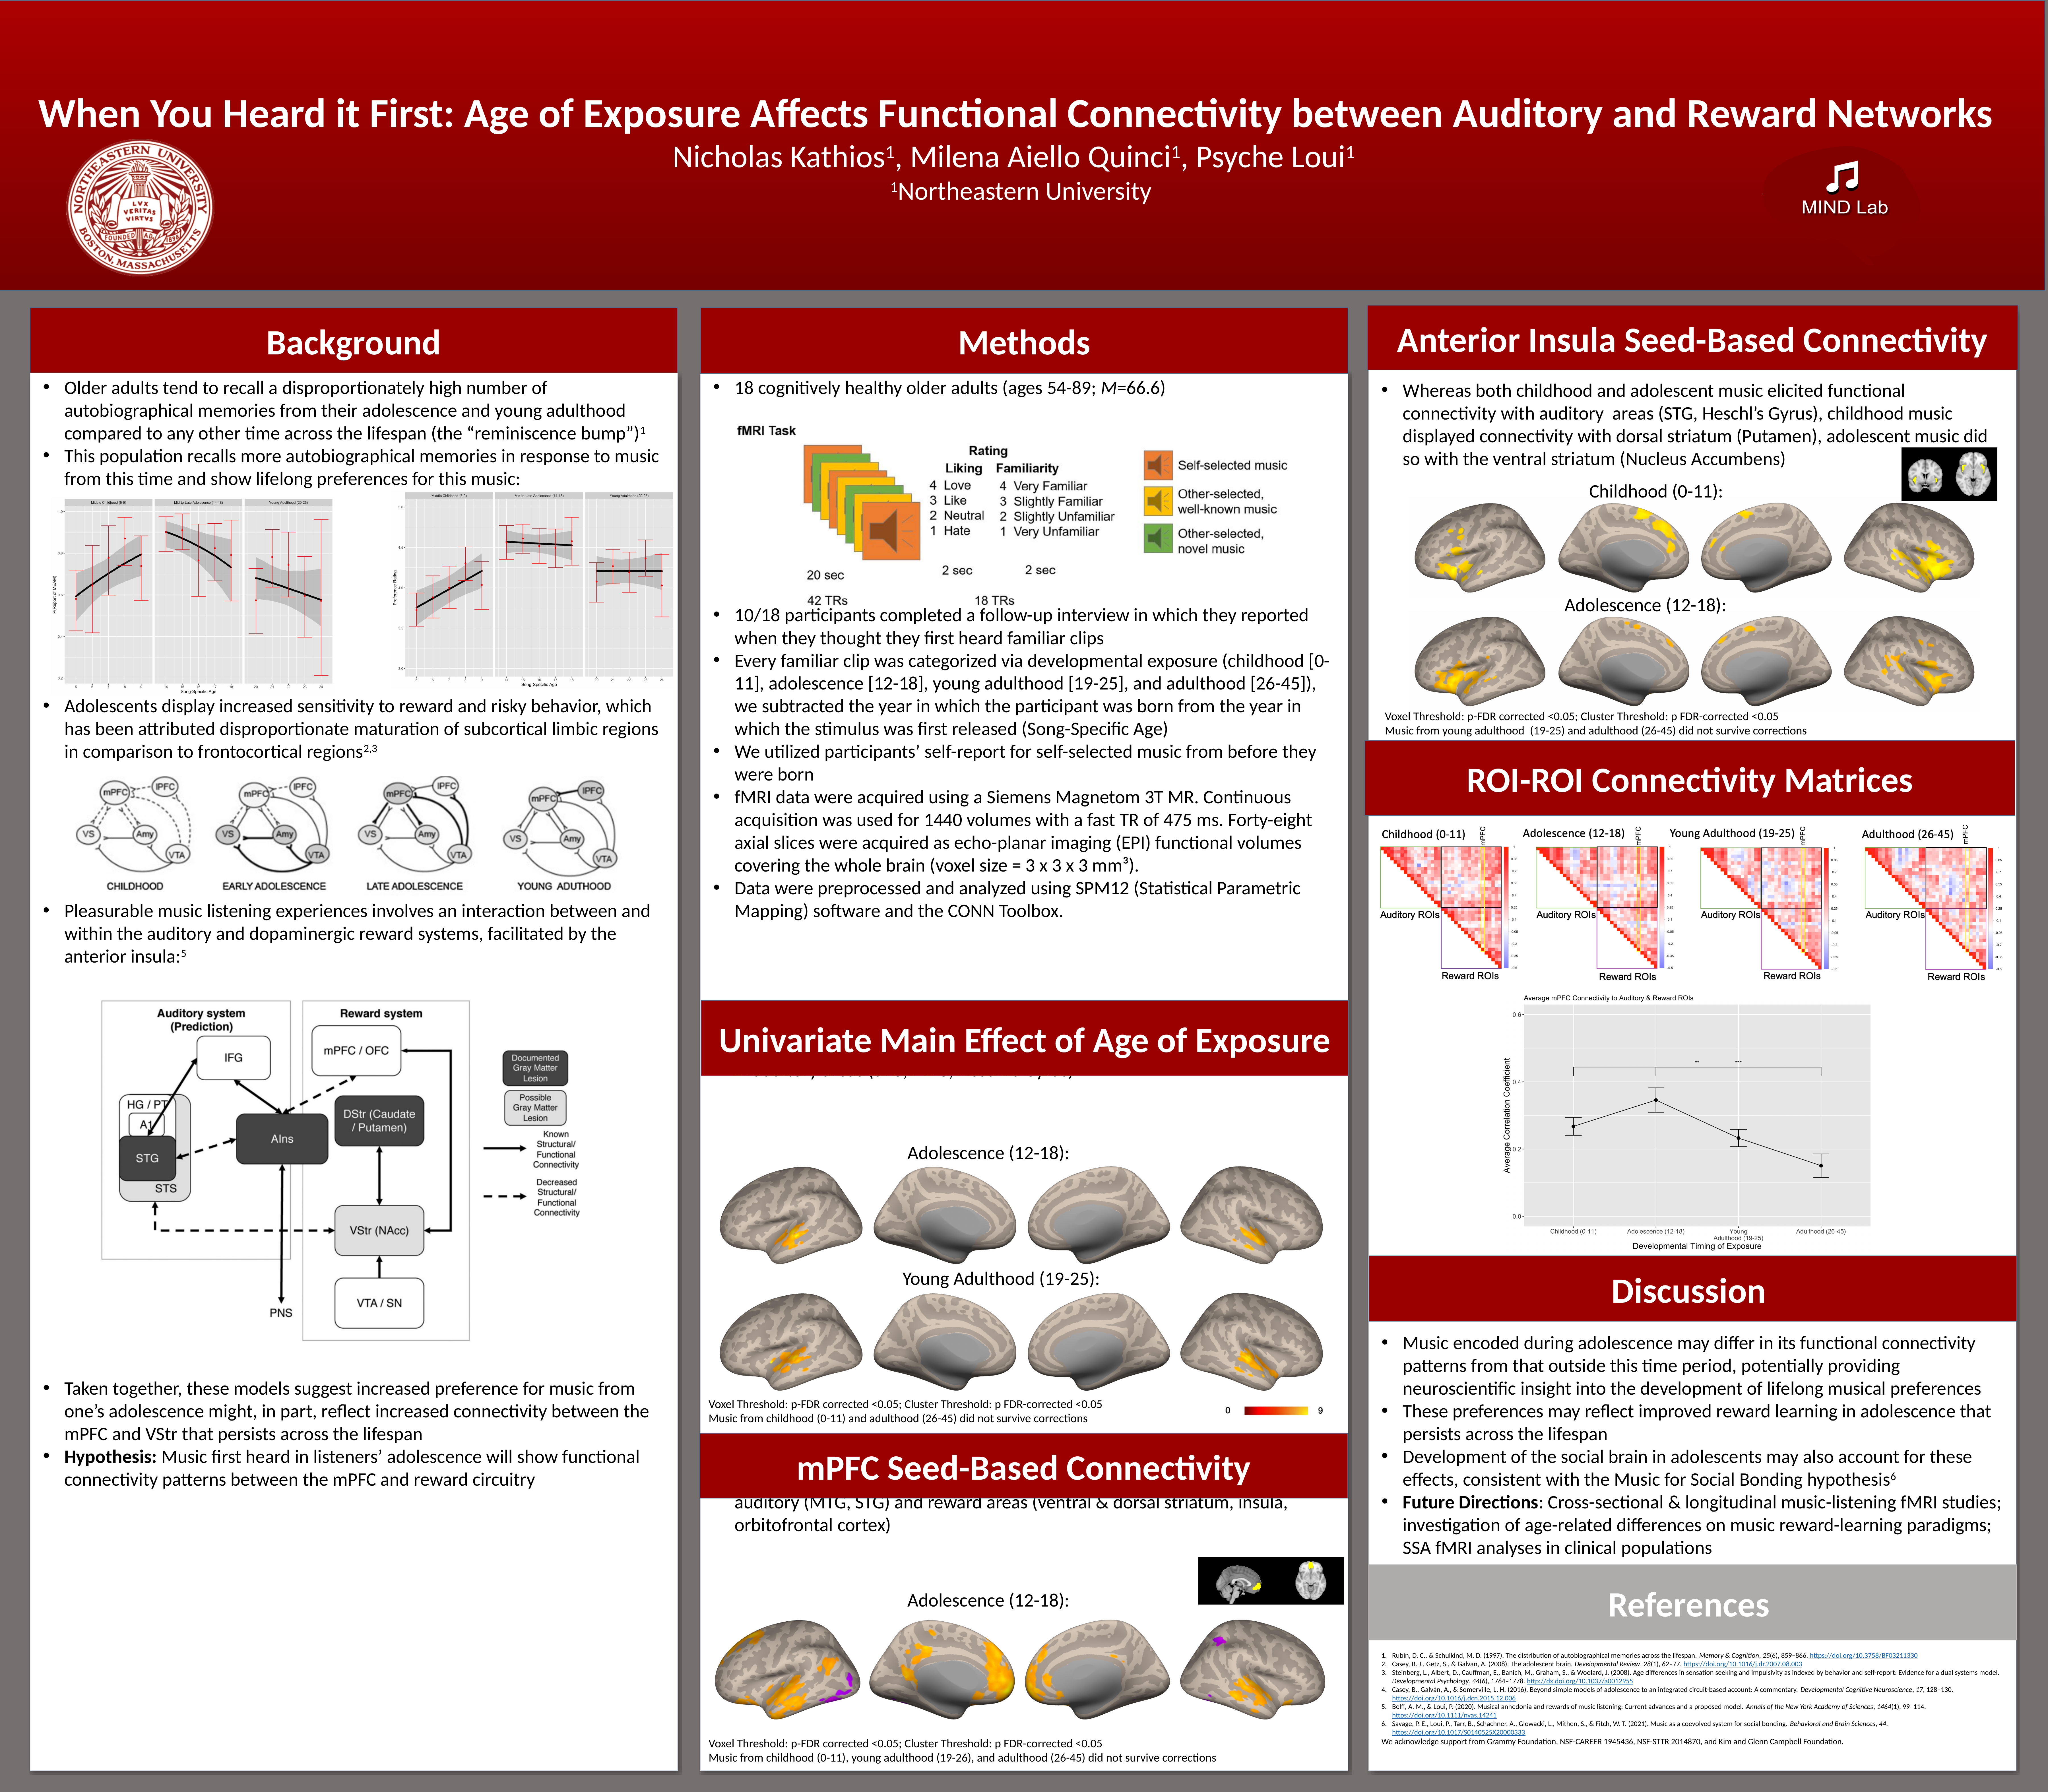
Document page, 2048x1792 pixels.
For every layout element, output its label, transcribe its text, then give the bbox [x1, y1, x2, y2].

picture [709, 408, 1344, 606]
picture [1371, 823, 2009, 988]
text_box Voxel Threshold: p-FDR corrected <0.05; Cluster Threshold: p FDR-corrected <0.05 Music from childhood (0-11) and adulthood (26-45) did not survive corrections [1330, 1394, 1375, 1427]
picture [1501, 992, 1873, 1253]
text_box Adolescence (12-18): [1560, 602, 1750, 610]
text_box Adolescence (12-18): [903, 1585, 1093, 1613]
text_box Adolescence (12-18): [903, 1138, 1093, 1161]
text_box Whereas both childhood and adolescent music elicited functional connectivity with auditory areas (STG, Heschl’s Gyrus), childhood music displayed connectivity with dorsal striatum (Putamen), adolescent music did so with the ventral striatum (Nucleus Accumbens) Music encoded during adolescence may differ in its functional connectivity patterns from that outside this time period, potentially providing neuroscientific insight into the development of lifelong musical preferences These preferences may reflect improved reward learning in adolescence that persists across the lifespan Development of the social brain in adolescents may also account for these effects, consistent with the Music for Social Bonding hypothesis6 Future Directions: Cross-sectional & longitudinal music-listening fMRI studies; investigation of age-related differences on music reward-learning paradigms; SSA fMRI analyses in clinical populations Rubin, D. C., & Schulkind, M. D. (1997). The distribution of autobiographical memories across the lifespan. Memory & Cognition, 25(6), 859–866. https://doi.org/10.3758/BF03211330 Casey, B. J., Getz, S., & Galvan, A. (2008). The adolescent brain. Developmental Review, 28(1), 62–77. https://doi.org/10.1016/j.dr.2007.08.003 Steinberg, L., Albert, D., Cauffman, E., Banich, M., Graham, S., & Woolard, J. (2008). Age differences in sensation seeking and impulsivity as indexed by behavior and self-report: Evidence for a dual systems model. Developmental Psychology, 44(6), 1764–1778. http://dx.doi.org/10.1037/a0012955 Casey, B., Galván, A., & Somerville, L. H. (2016). Beyond simple models of adolescence to an integrated circuit-based account: A commentary. Developmental Cognitive Neuroscience, 17, 128–130. https://doi.org/10.1016/j.dcn.2015.12.006 Belfi, A. M., & Loui, P. (2020). Musical anhedonia and rewards of music listening: Current advances and a proposed model. Annals of the New York Academy of Sciences, 1464(1), 99–114. https://doi.org/10.1111/nyas.14241 Savage, P. E., Loui, P., Tarr, B., Schachner, A., Glowacki, L., Mithen, S., & Fitch, W. T. (2021). Music as a coevolved system for social bonding. Behavioral and Brain Sciences, 44. https://doi.org/10.1017/S0140525X20000333 We acknowledge support from Grammy Foundation, NSF-CAREER 1945436, NSF-STTR 2014870, and Kim and Glenn Campbell Foundation. [1368, 370, 2016, 1771]
text_box 18 cognitively healthy older adults (ages 54-89; M=66.6) 10/18 participants completed a follow-up interview in which they reported when they thought they first heard familiar clips Every familiar clip was categorized via developmental exposure (childhood [0-11], adolescence [12-18], young adulthood [19-25], and adulthood [26-45]), we subtracted the year in which the participant was born from the year in which the stimulus was first released (Song-Specific Age) We utilized participants’ self-report for self-selected music from before they were born fMRI data were acquired using a Siemens Magnetom 3T MR. Continuous acquisition was used for 1440 volumes with a fast TR of 475 ms. Forty-eight axial slices were acquired as echo-planar imaging (EPI) functional volumes covering the whole brain (voxel size = 3 x 3 x 3 mm³). Data were preprocessed and analyzed using SPM12 (Statistical Parametric Mapping) software and the CONN Toolbox. Music first heard during adolescence and young adulthood showed activation in auditory areas (STG, MTG, Heschl’s Gyrus) Music first heard during adolescence showed functional connectivity with auditory (MTG, STG) and reward areas (ventral & dorsal striatum, insula, orbitofrontal cortex) [700, 373, 1348, 1771]
picture [74, 776, 622, 896]
text_box Discussion [1369, 1256, 2017, 1321]
text_box mPFC Seed-Based Connectivity [700, 1433, 1348, 1498]
text_box Voxel Threshold: p-FDR corrected <0.05; Cluster Threshold: p FDR-corrected <0.05 Music from childhood (0-11) and adulthood (26-45) did not survive corrections [704, 1394, 1209, 1427]
picture [391, 490, 675, 689]
picture [63, 137, 218, 281]
picture [1408, 447, 1997, 599]
picture [1750, 137, 1933, 270]
text_box Anterior Insula Seed-Based Connectivity [1367, 305, 2018, 370]
text_box ROI-ROI Connectivity Matrices [1365, 740, 2015, 816]
text_box Voxel Threshold: p-FDR corrected <0.05; Cluster Threshold: p FDR-corrected <0.05 Music from childhood (0-11), young adulthood (19-26), and adulthood (26-45) did not survive corrections [704, 1733, 1375, 1766]
text_box Background [30, 307, 678, 373]
text_box Voxel Threshold: p-FDR corrected <0.05; Cluster Threshold: p FDR-corrected <0.05 Music from young adulthood (19-25) and adulthood (26-45) did not survive corrections [1380, 706, 2048, 739]
text_box Young Adulthood (19-25): [898, 1273, 1198, 1287]
text_box Univariate Main Effect of Age of Exposure [701, 1000, 1349, 1076]
text_box Older adults tend to recall a disproportionately high number of autobiographical memories from their adolescence and young adulthood compared to any other time across the lifespan (the “reminiscence bump”)1 This population recalls more autobiographical memories in response to music from this time and show lifelong preferences for this music: Adolescents display increased sensitivity to reward and risky behavior, which has been attributed disproportionate maturation of subcortical limbic regions in comparison to frontocortical regions2,3 Pleasurable music listening experiences involves an interaction between and within the auditory and dopaminergic reward systems, facilitated by the anterior insula:5 Taken together, these models suggest increased preference for music from one’s adolescence might, in part, reflect increased connectivity between the mPFC and VStr that persists across the lifespan Hypothesis: Music first heard in listeners’ adolescence will show functional connectivity patterns between the mPFC and reward circuitry [30, 373, 678, 1771]
picture [50, 497, 335, 696]
text_box When You Heard it First: Age of Exposure Affects Functional Connectivity between Auditory and Reward Networks Nicholas Kathios1, Milena Aiello Quinci1, Psyche Loui1 1Northeastern University [0, 1, 2045, 290]
picture [715, 1161, 1328, 1269]
picture [1198, 1557, 1344, 1605]
picture [50, 978, 655, 1351]
picture [715, 1288, 1334, 1426]
picture [710, 1615, 1330, 1724]
text_box References [1369, 1564, 2017, 1640]
text_box Methods [700, 307, 1348, 373]
text_box Childhood (0-11): [1585, 476, 1775, 496]
picture [1408, 610, 1980, 713]
